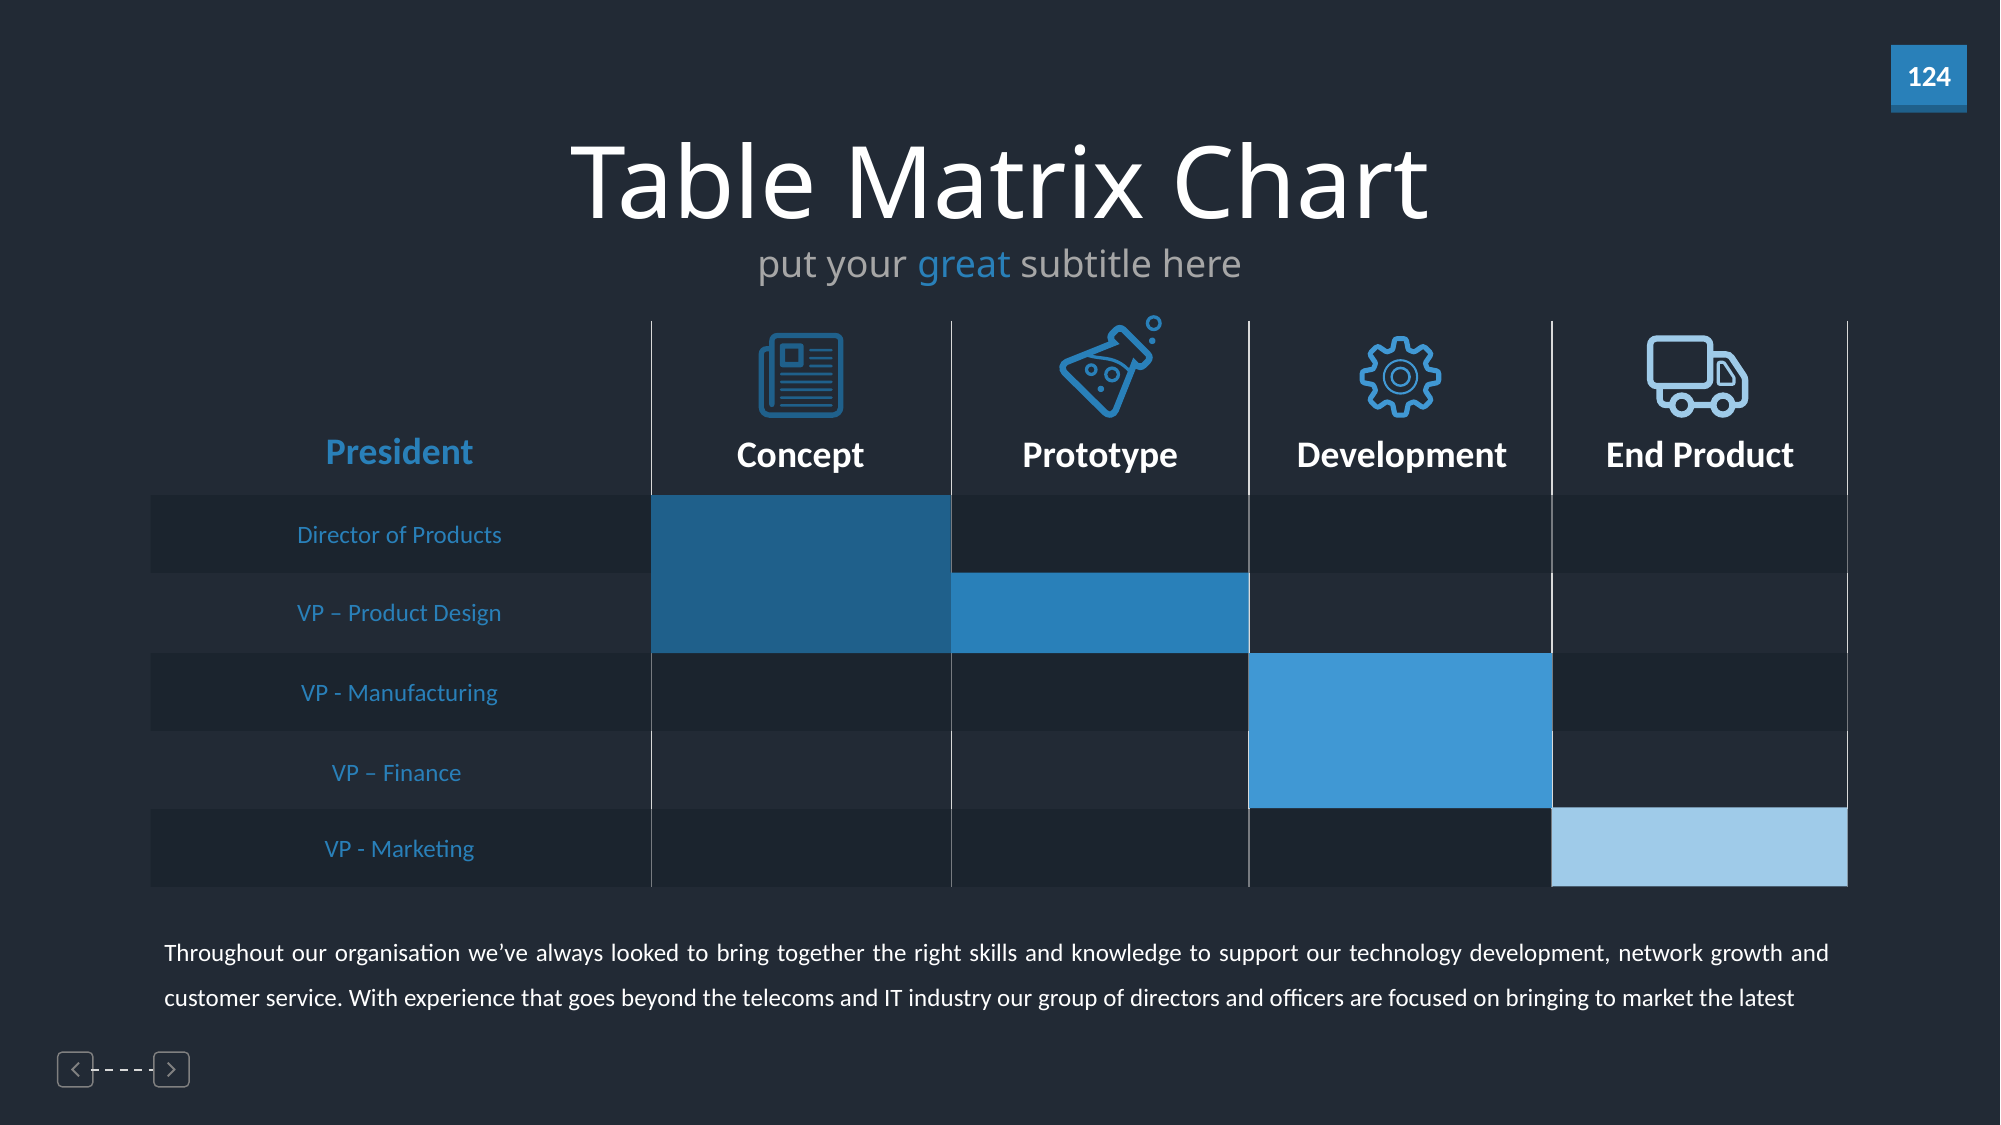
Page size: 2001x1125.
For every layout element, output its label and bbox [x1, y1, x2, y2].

text_box [555, 111, 1445, 293]
text_box [149, 914, 1848, 1019]
text_box [149, 315, 1851, 888]
